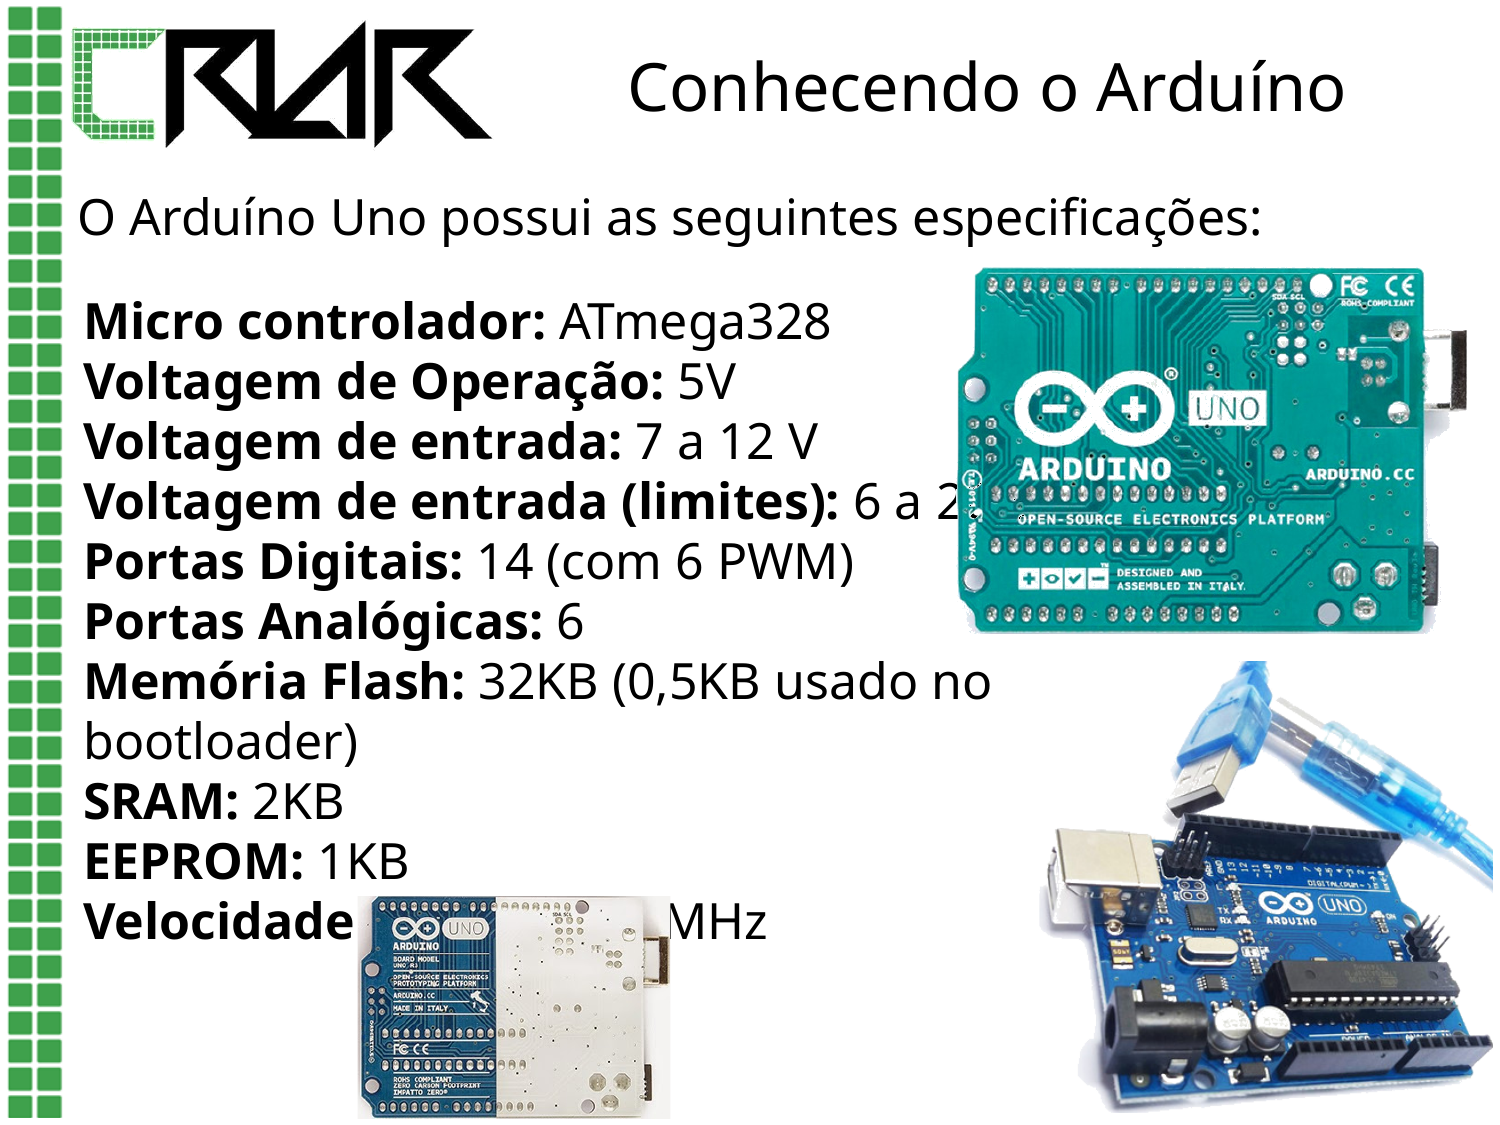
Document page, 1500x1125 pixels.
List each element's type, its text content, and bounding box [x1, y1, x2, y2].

picture [1039, 660, 1494, 1113]
text_box Micro controlador: ATmega328 Voltagem de Operação: 5V Voltagem de entrada: 7 a 12 V Voltagem de entrada (limites): 6 a 20 V Portas Digitais: 14 (com 6 PWM) Portas Analógicas: 6 Memória Flash: 32KB (0,5KB usado no bootloader) SRAM: 2KB EEPROM: 1KB Velocidade do Clock: 16MHz [71, 281, 1258, 957]
picture [68, 18, 496, 151]
text_box Conhecendo o Arduíno [501, 31, 1497, 138]
picture [357, 896, 671, 1120]
picture [6, 4, 66, 1118]
text_box O Arduíno Uno possui as seguintes especificações: [71, 178, 1499, 254]
picture [955, 262, 1468, 634]
